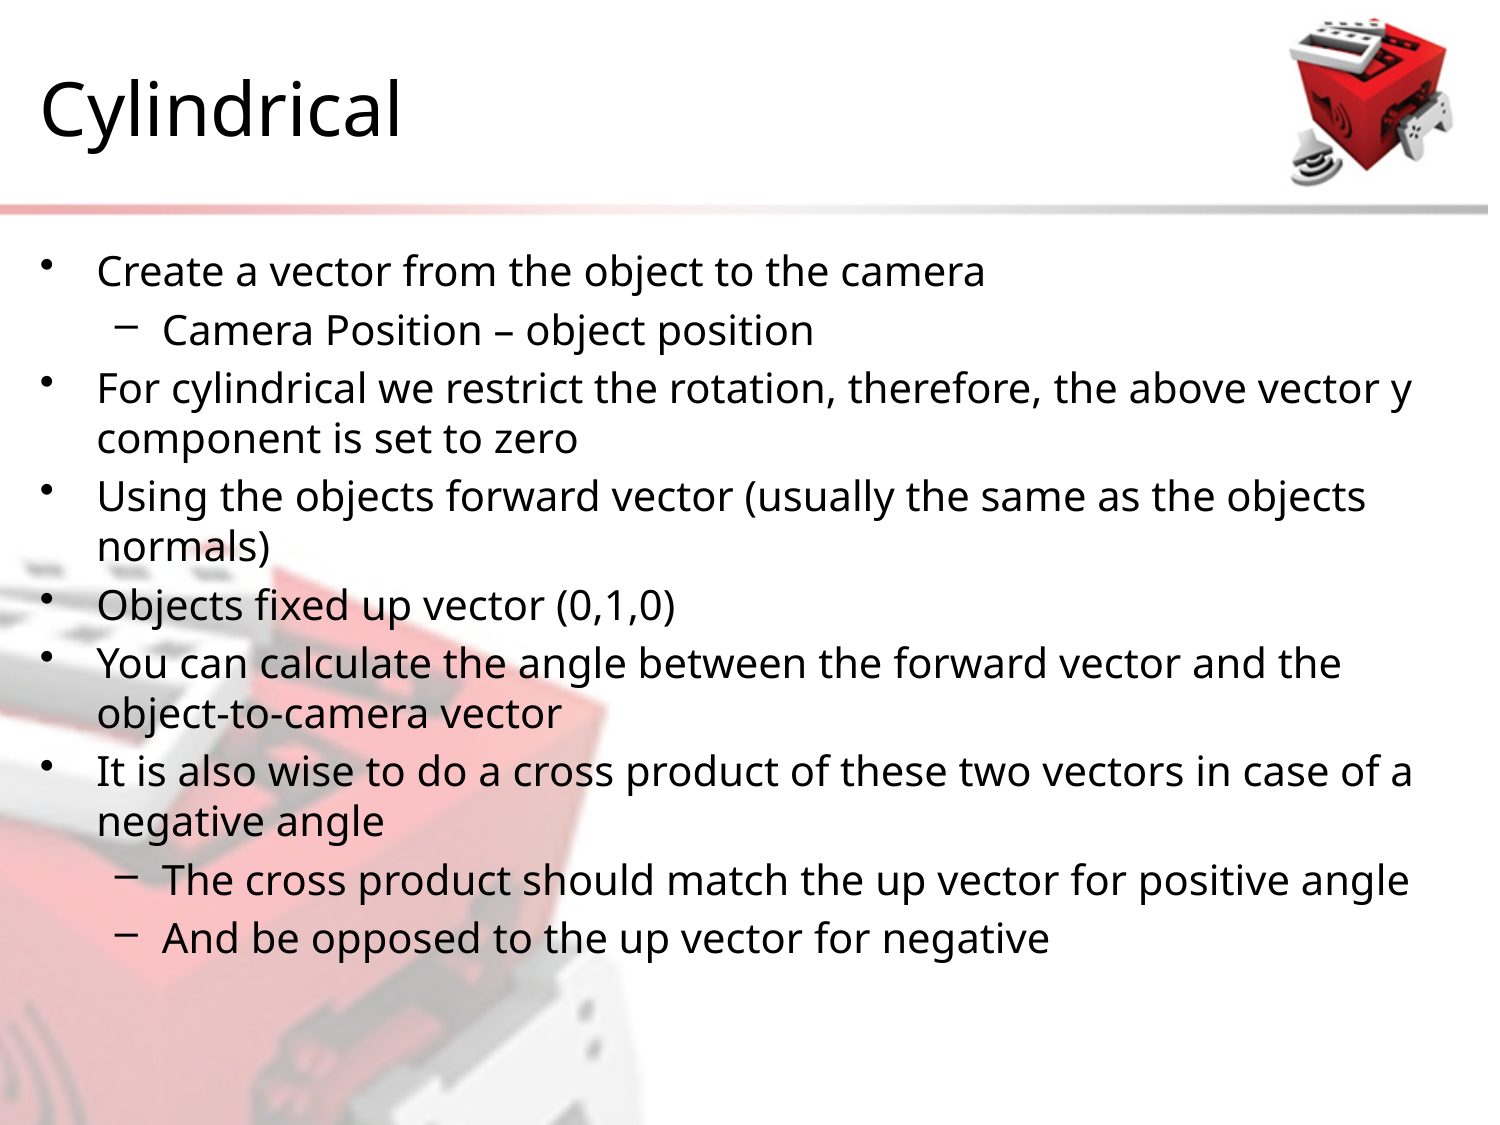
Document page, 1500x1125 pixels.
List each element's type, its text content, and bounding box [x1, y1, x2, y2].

picture [0, 1, 1488, 1125]
list Create a vector from the object to the camera Camera Position – object position For cylindrical we restrict the rotation, therefore, the above vector y component is set to zero Using the objects forward vector (usually the same as the objects normals) Objects fixed up vector (0,1,0) You can calculate the angle between the forward vector and the object-to-camera vector It is also wise to do a cross product of these two vectors in case of a negative angle The cross product should match the up vector for positive angle And be opposed to the up vector for negative [24, 237, 1450, 1000]
title Cylindrical [24, 12, 1275, 200]
